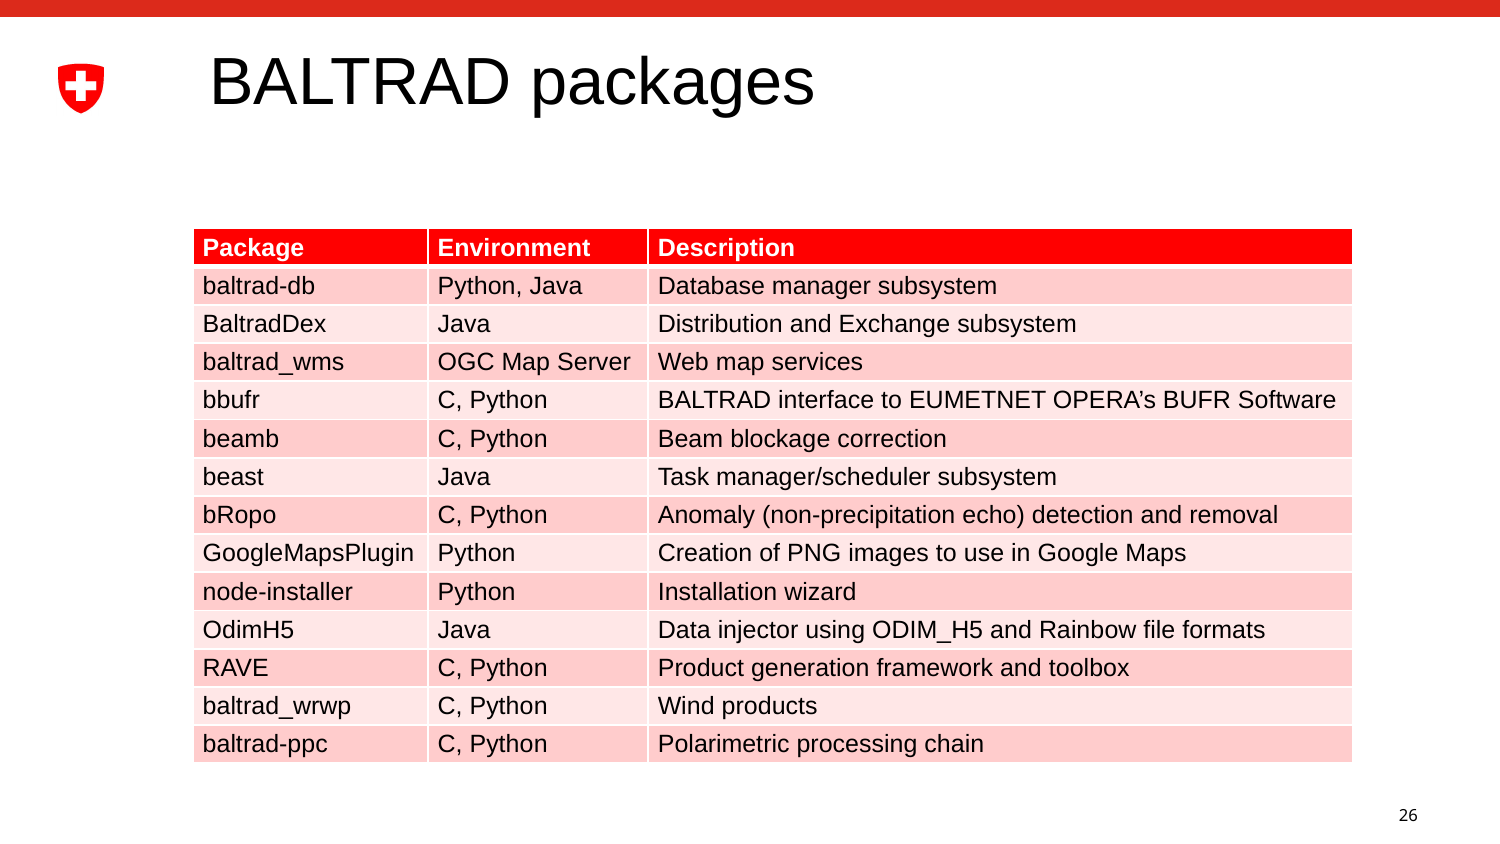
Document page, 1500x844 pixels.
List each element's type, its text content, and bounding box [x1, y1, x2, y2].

table_cell BALTRAD interface to EUMETNET OPERA’s BUFR Software [649, 382, 1352, 419]
table_cell baltrad-ppc [194, 726, 427, 762]
table_header Package [194, 229, 427, 264]
table_cell Distribution and Exchange subsystem [649, 306, 1352, 342]
table_cell OGC Map Server [429, 344, 647, 380]
table_cell beast [194, 459, 427, 495]
table_cell Beam blockage correction [649, 420, 1352, 457]
table_cell RAVE [194, 650, 427, 686]
table_cell Polarimetric processing chain [649, 726, 1352, 762]
table_cell GoogleMapsPlugin [194, 535, 427, 571]
table_cell Python [429, 535, 647, 571]
table_cell BaltradDex [194, 306, 427, 342]
table_cell Database manager subsystem [649, 269, 1352, 304]
table_cell Java [429, 306, 647, 342]
table_cell Anomaly (non-precipitation echo) detection and removal [649, 497, 1352, 533]
table_cell Java [429, 611, 647, 648]
table_cell C, Python [429, 420, 647, 457]
table_cell baltrad-db [194, 269, 427, 304]
table_cell C, Python [429, 650, 647, 686]
title BALTRAD packages [194, 30, 1428, 147]
table_cell baltrad_wms [194, 344, 427, 380]
table_cell Task manager/scheduler subsystem [649, 459, 1352, 495]
table_cell C, Python [429, 726, 647, 762]
table_cell Product generation framework and toolbox [649, 650, 1352, 686]
table_header Environment [429, 229, 647, 264]
table_cell baltrad_wrwp [194, 688, 427, 724]
table_cell C, Python [429, 382, 647, 419]
table_cell Installation wizard [649, 573, 1352, 610]
table_cell bbufr [194, 382, 427, 419]
table_cell C, Python [429, 688, 647, 724]
table_cell Data injector using ODIM_H5 and Rainbow file formats [649, 611, 1352, 648]
table_cell Python [429, 573, 647, 610]
table_cell Python, Java [429, 269, 647, 304]
table_cell Creation of PNG images to use in Google Maps [649, 535, 1352, 571]
table_cell beamb [194, 420, 427, 457]
table_cell Java [429, 459, 647, 495]
table_cell Wind products [649, 688, 1352, 724]
table_cell node-installer [194, 573, 427, 610]
table_cell C, Python [429, 497, 647, 533]
table_cell Web map services [649, 344, 1352, 380]
table_cell bRopo [194, 497, 427, 533]
table_header Description [649, 229, 1352, 264]
table_cell OdimH5 [194, 611, 427, 648]
